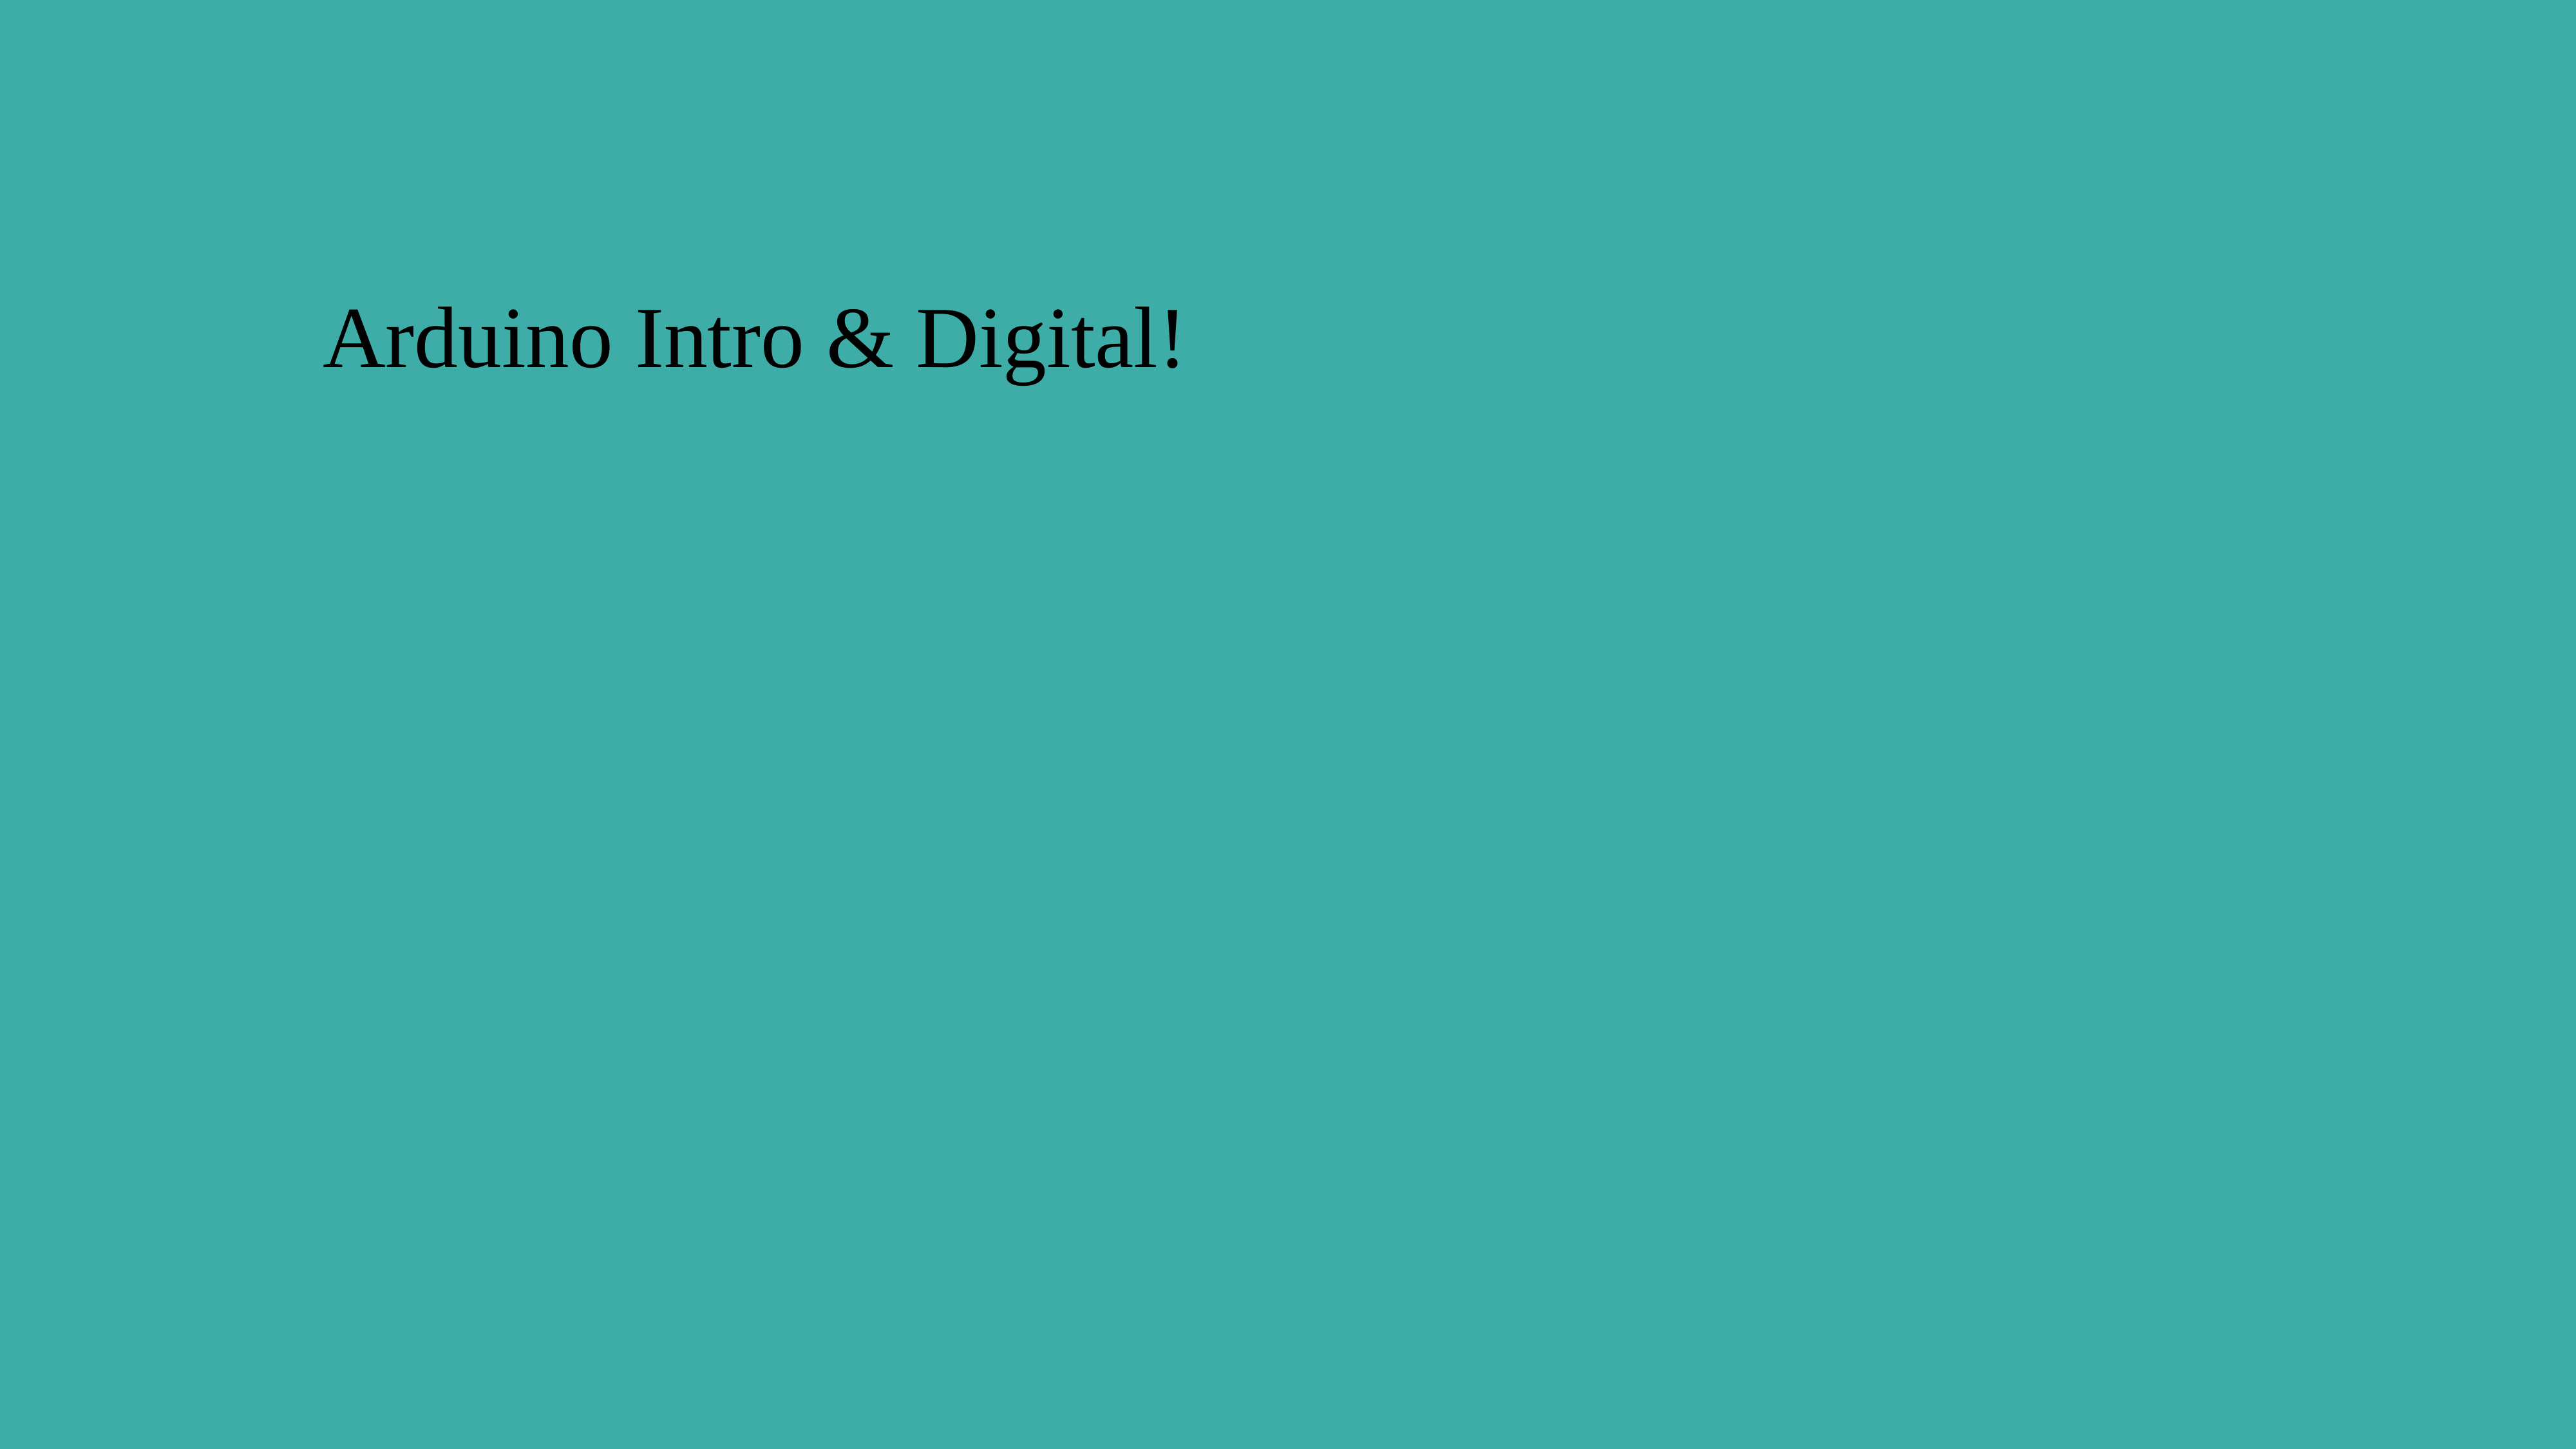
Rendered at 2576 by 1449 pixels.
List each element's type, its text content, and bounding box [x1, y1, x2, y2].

text_box Arduino Intro & Digital! [313, 275, 1625, 390]
